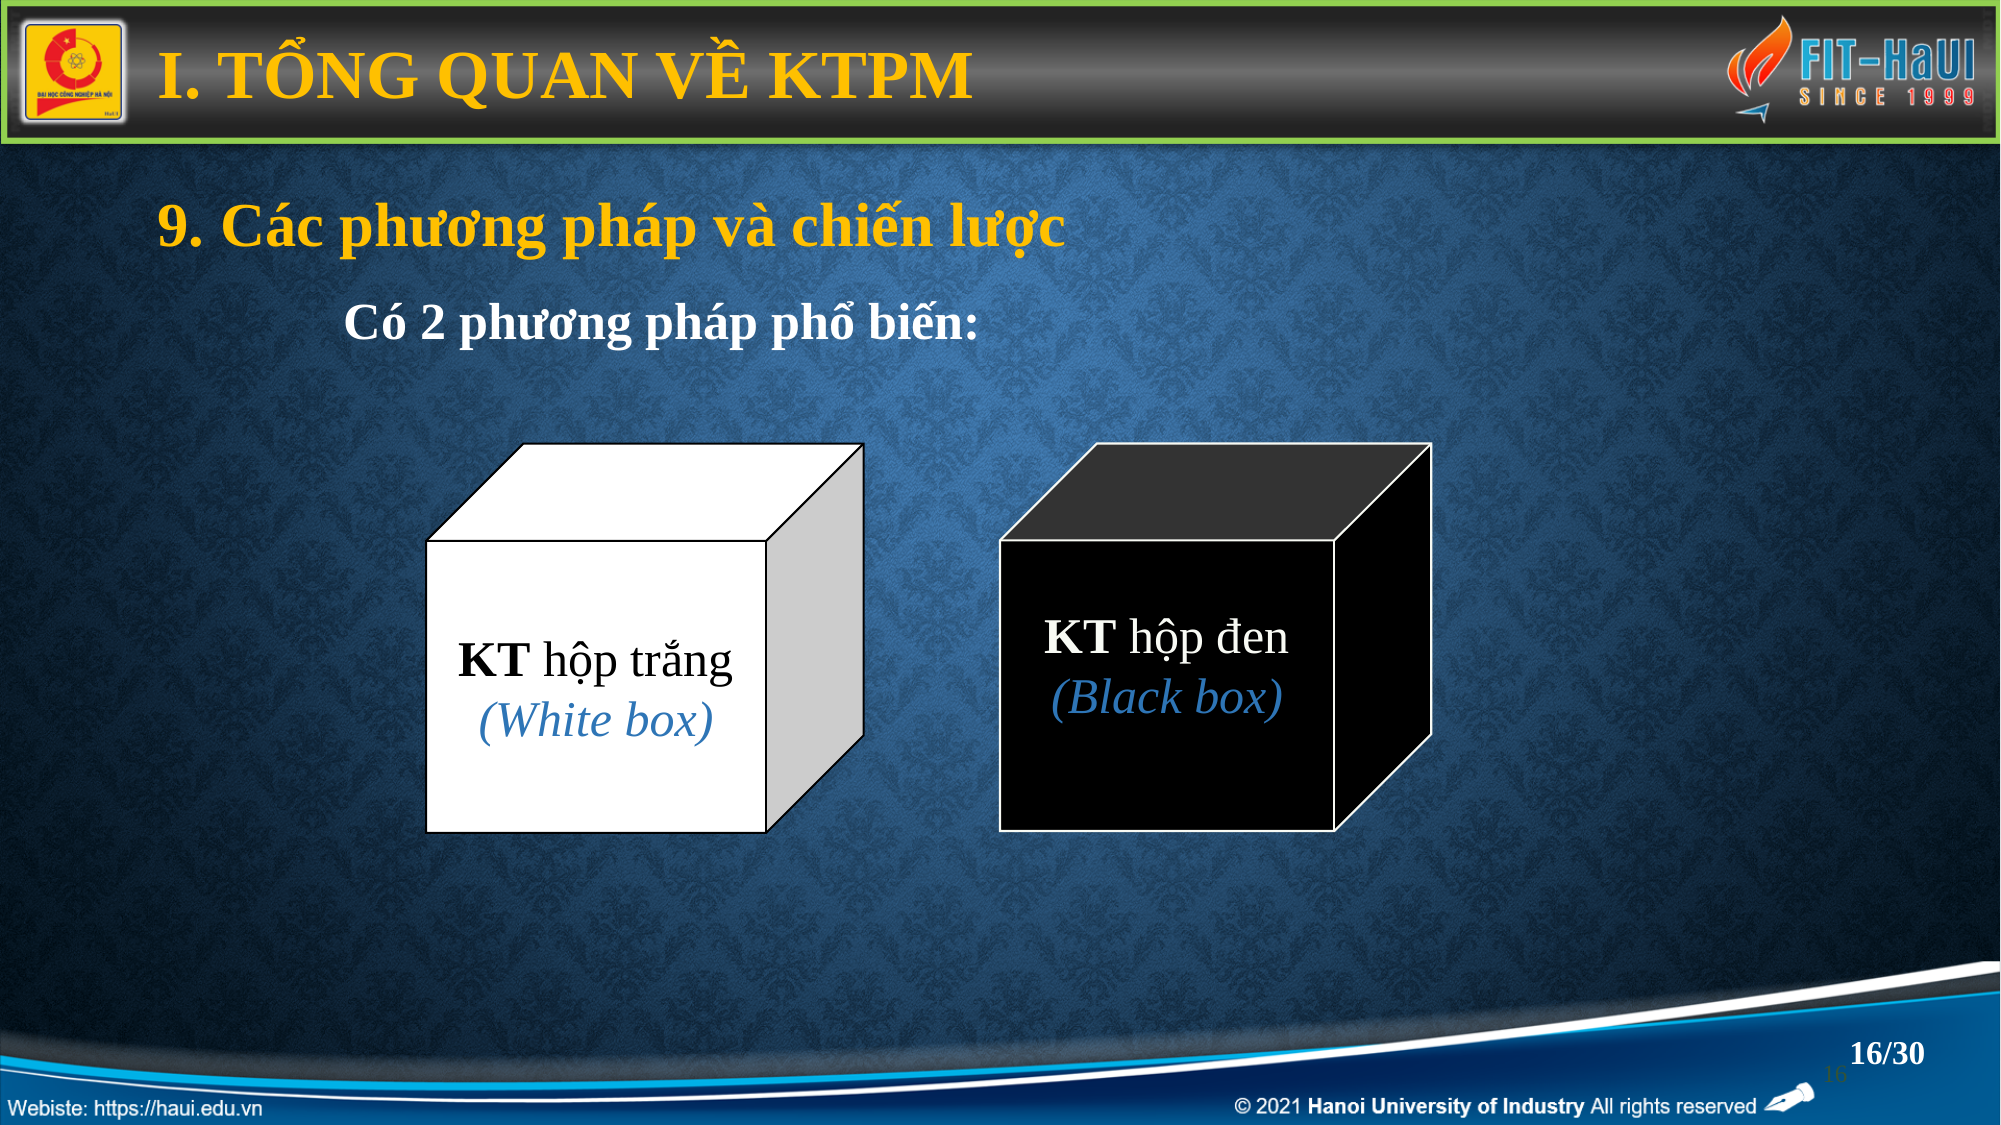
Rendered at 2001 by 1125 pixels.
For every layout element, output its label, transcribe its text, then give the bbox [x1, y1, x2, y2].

text_box KT hộp đen (Black box) [998, 442, 1433, 833]
slide_number 16 [1412, 1042, 1863, 1103]
footer 4/12 [431, 445, 859, 539]
text_box 9. Các phương pháp và chiến lược [142, 185, 1204, 273]
text_box I. TỔNG QUAN VỀ KTPM [142, 31, 1061, 136]
footer 16/30 [1775, 1021, 2000, 1082]
text_box Có 2 phương pháp phổ biến: [316, 280, 1094, 358]
text_box KT hộp trắng (White box) [425, 442, 865, 834]
picture [0, 0, 2001, 1125]
text_box Nguồn: https://anhtester.com/blog/acceptance-testing-kiem-thu-chap-nhan-b298.html... [1004, 445, 1427, 539]
